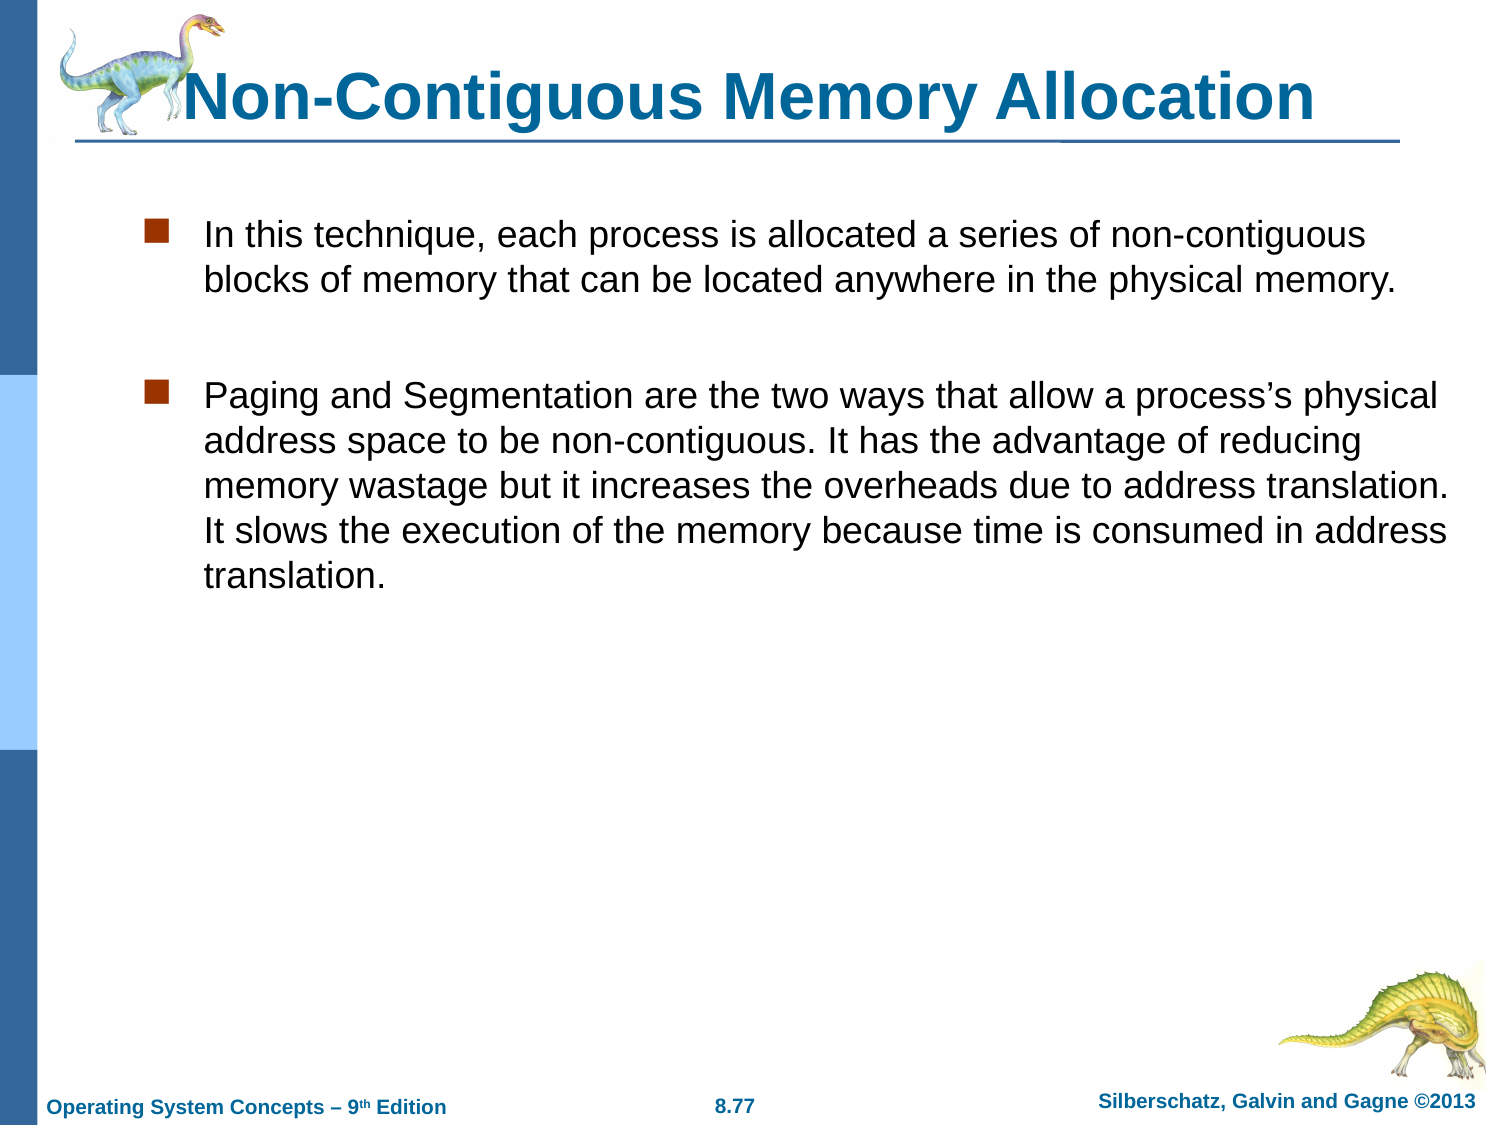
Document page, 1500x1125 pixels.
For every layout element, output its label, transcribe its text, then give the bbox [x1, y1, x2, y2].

list In this technique, each process is allocated a series of non-contiguous blocks of memory that can be located anywhere in the physical memory. Paging and Segmentation are the two ways that allow a process’s physical address space to be non-contiguous. It has the advantage of reducing memory wastage but it increases the overheads due to address translation. It slows the execution of the memory because time is consumed in address translation. [132, 202, 1483, 946]
picture [1275, 959, 1486, 1090]
title Non-Contiguous Memory Allocation [75, 45, 1425, 141]
picture [46, 0, 243, 149]
